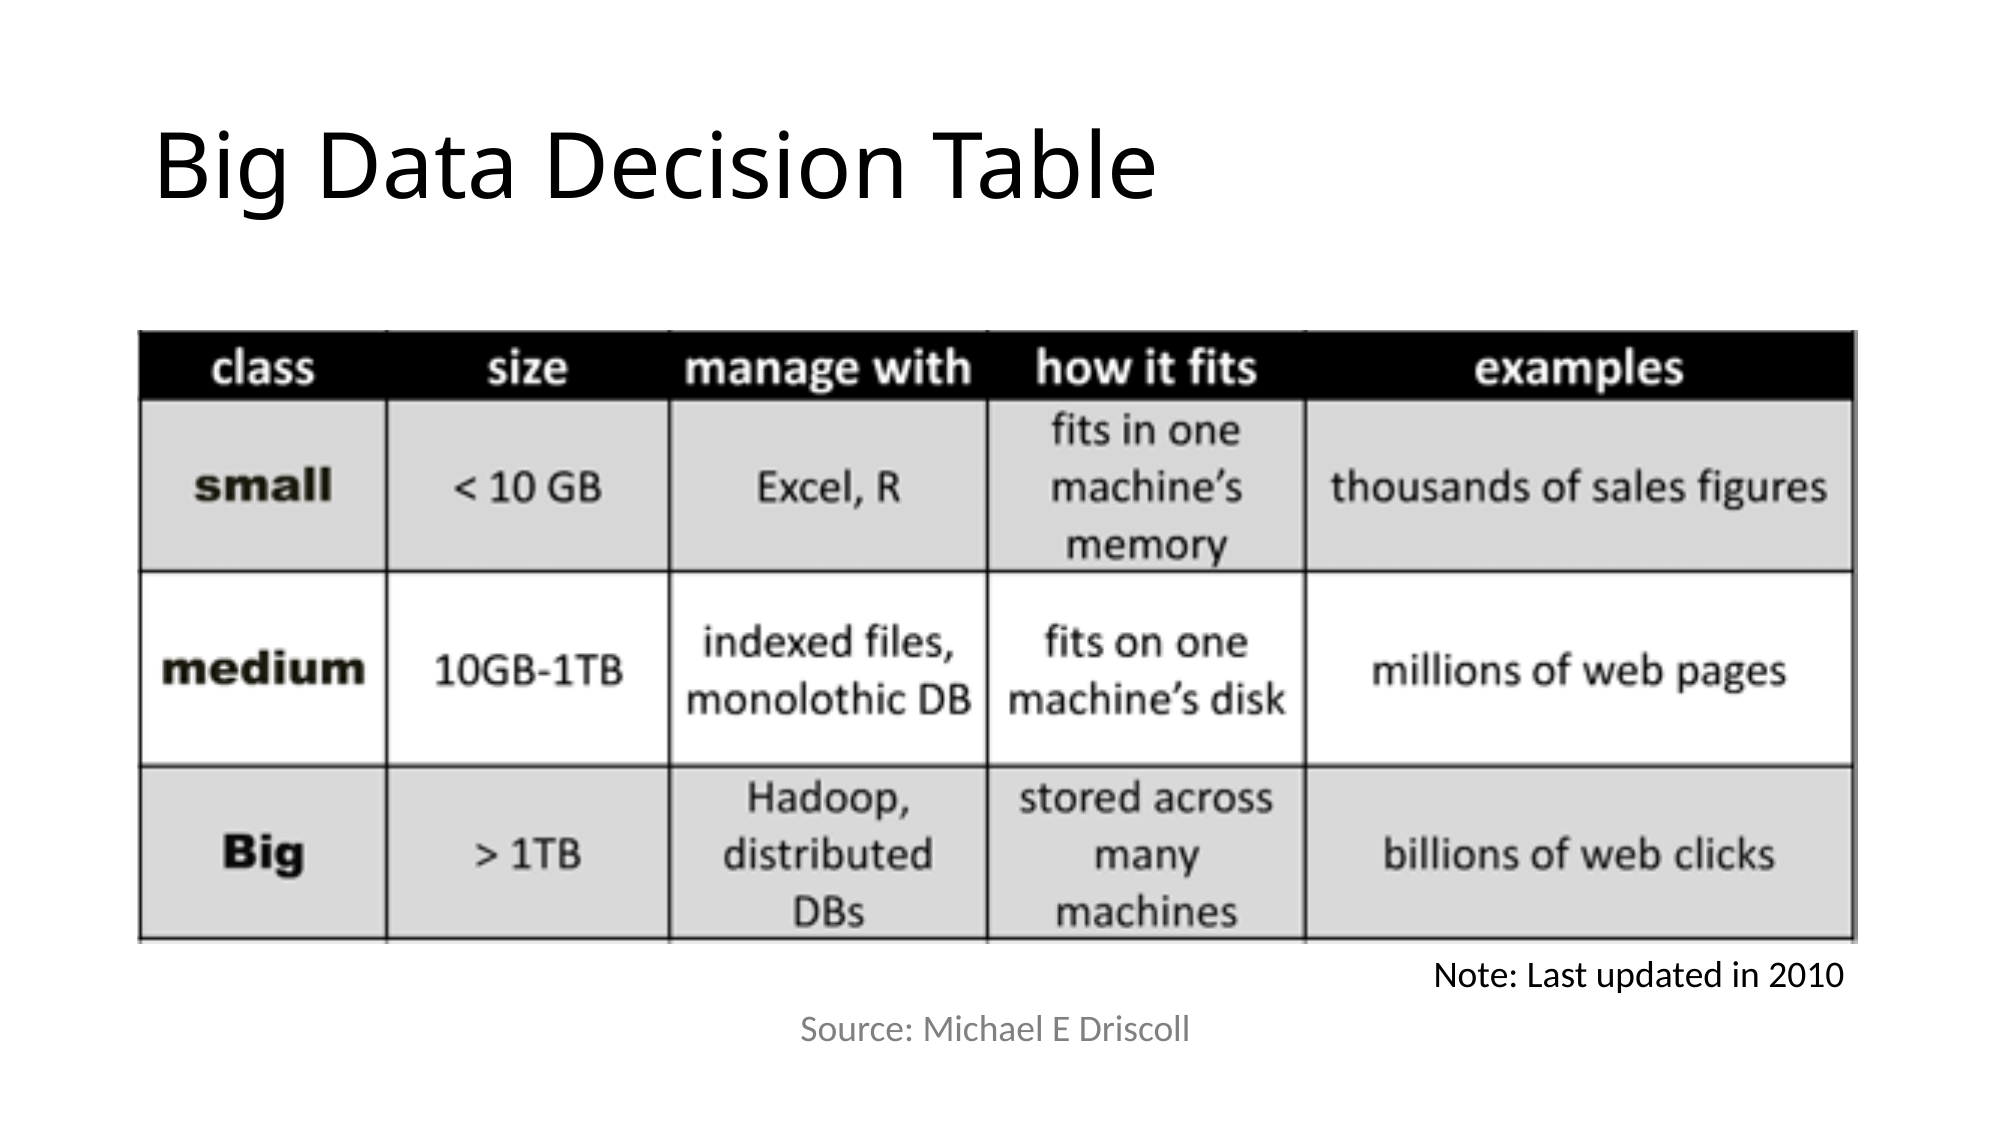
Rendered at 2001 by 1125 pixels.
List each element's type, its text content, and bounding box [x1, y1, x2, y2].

text_box Source: Michael E Driscoll [785, 996, 1215, 1057]
text_box Note: Last updated in 2010 [1418, 943, 1860, 1003]
title Big Data Decision Table [137, 59, 1863, 278]
picture [137, 330, 1858, 944]
